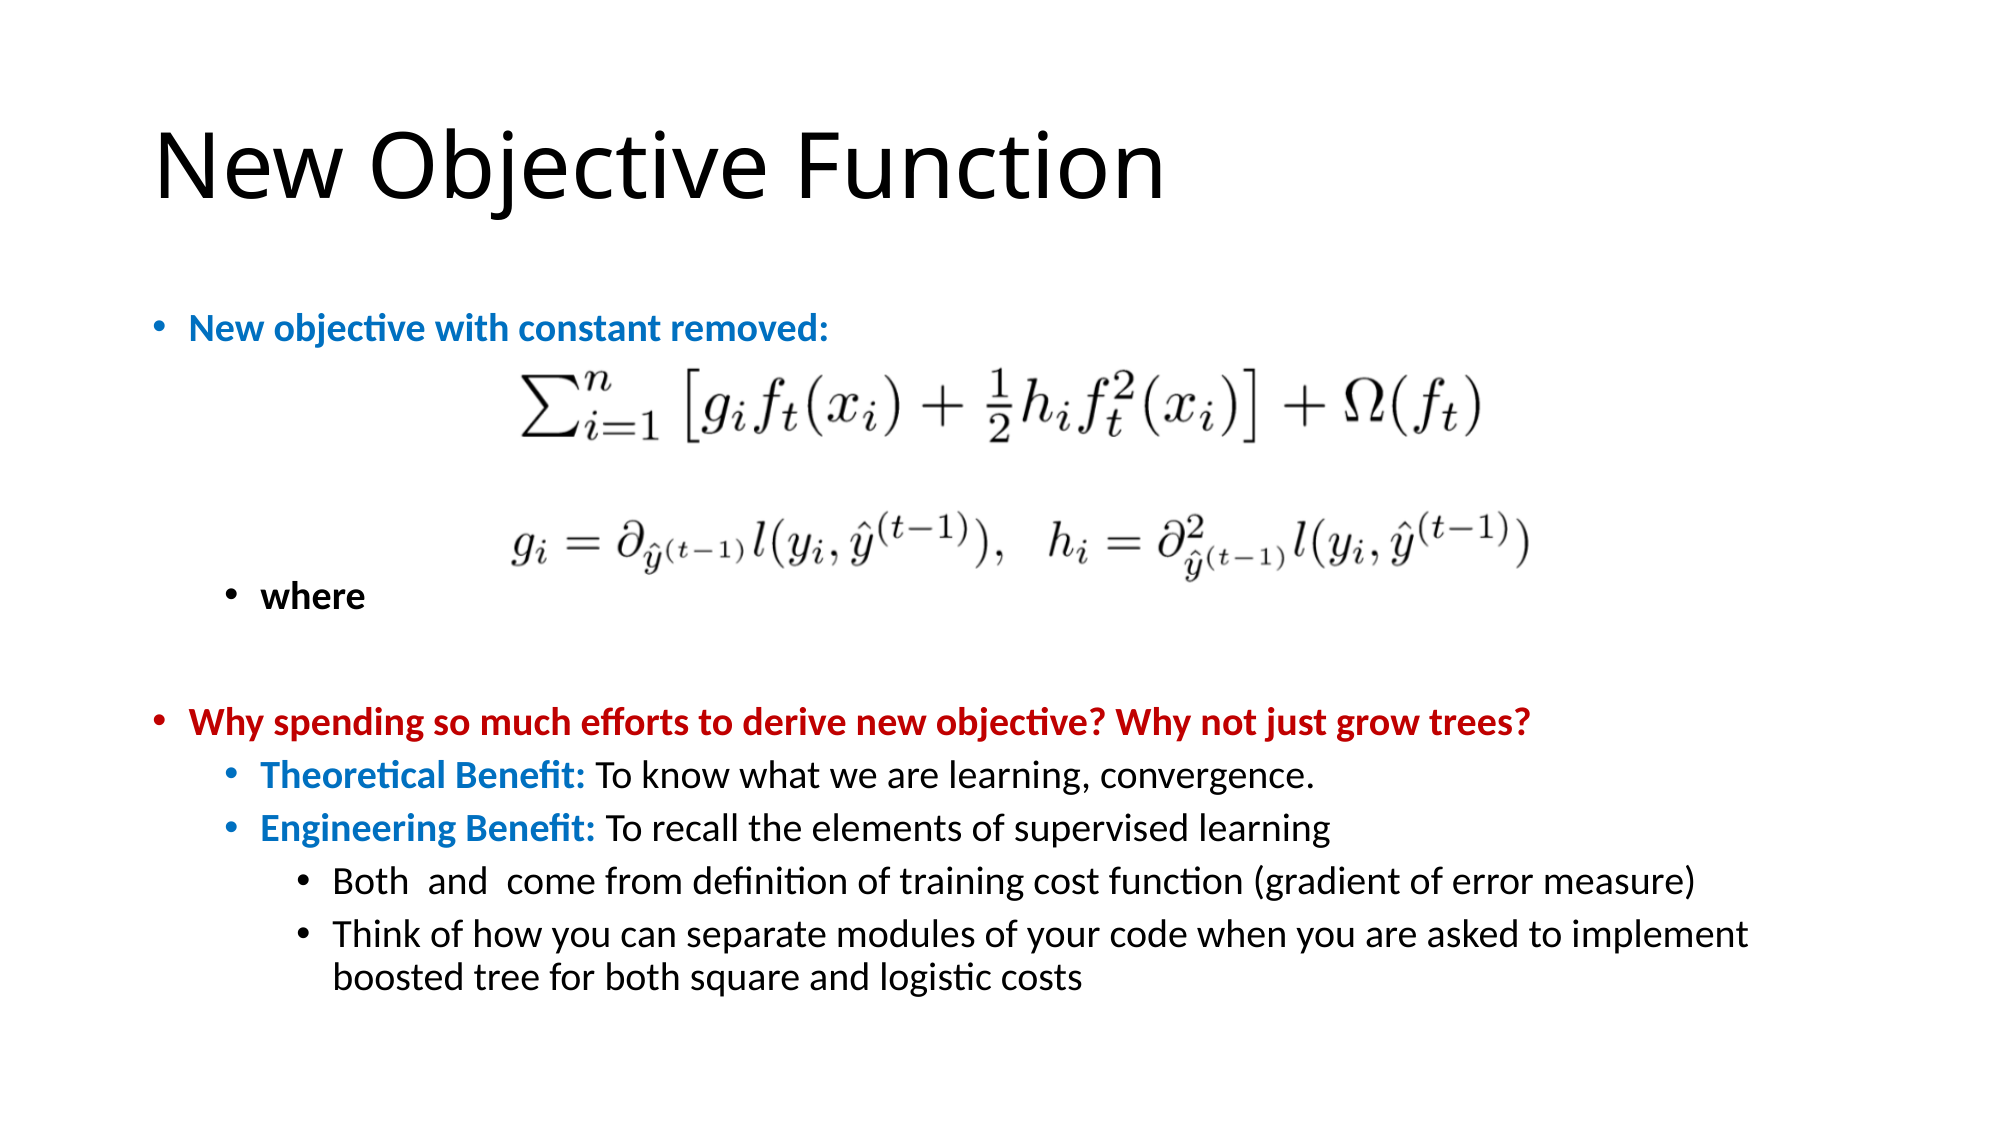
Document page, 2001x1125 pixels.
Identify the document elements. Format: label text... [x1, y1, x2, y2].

title New Objective Function [137, 59, 1863, 278]
picture [502, 349, 1498, 458]
picture [501, 500, 1536, 593]
